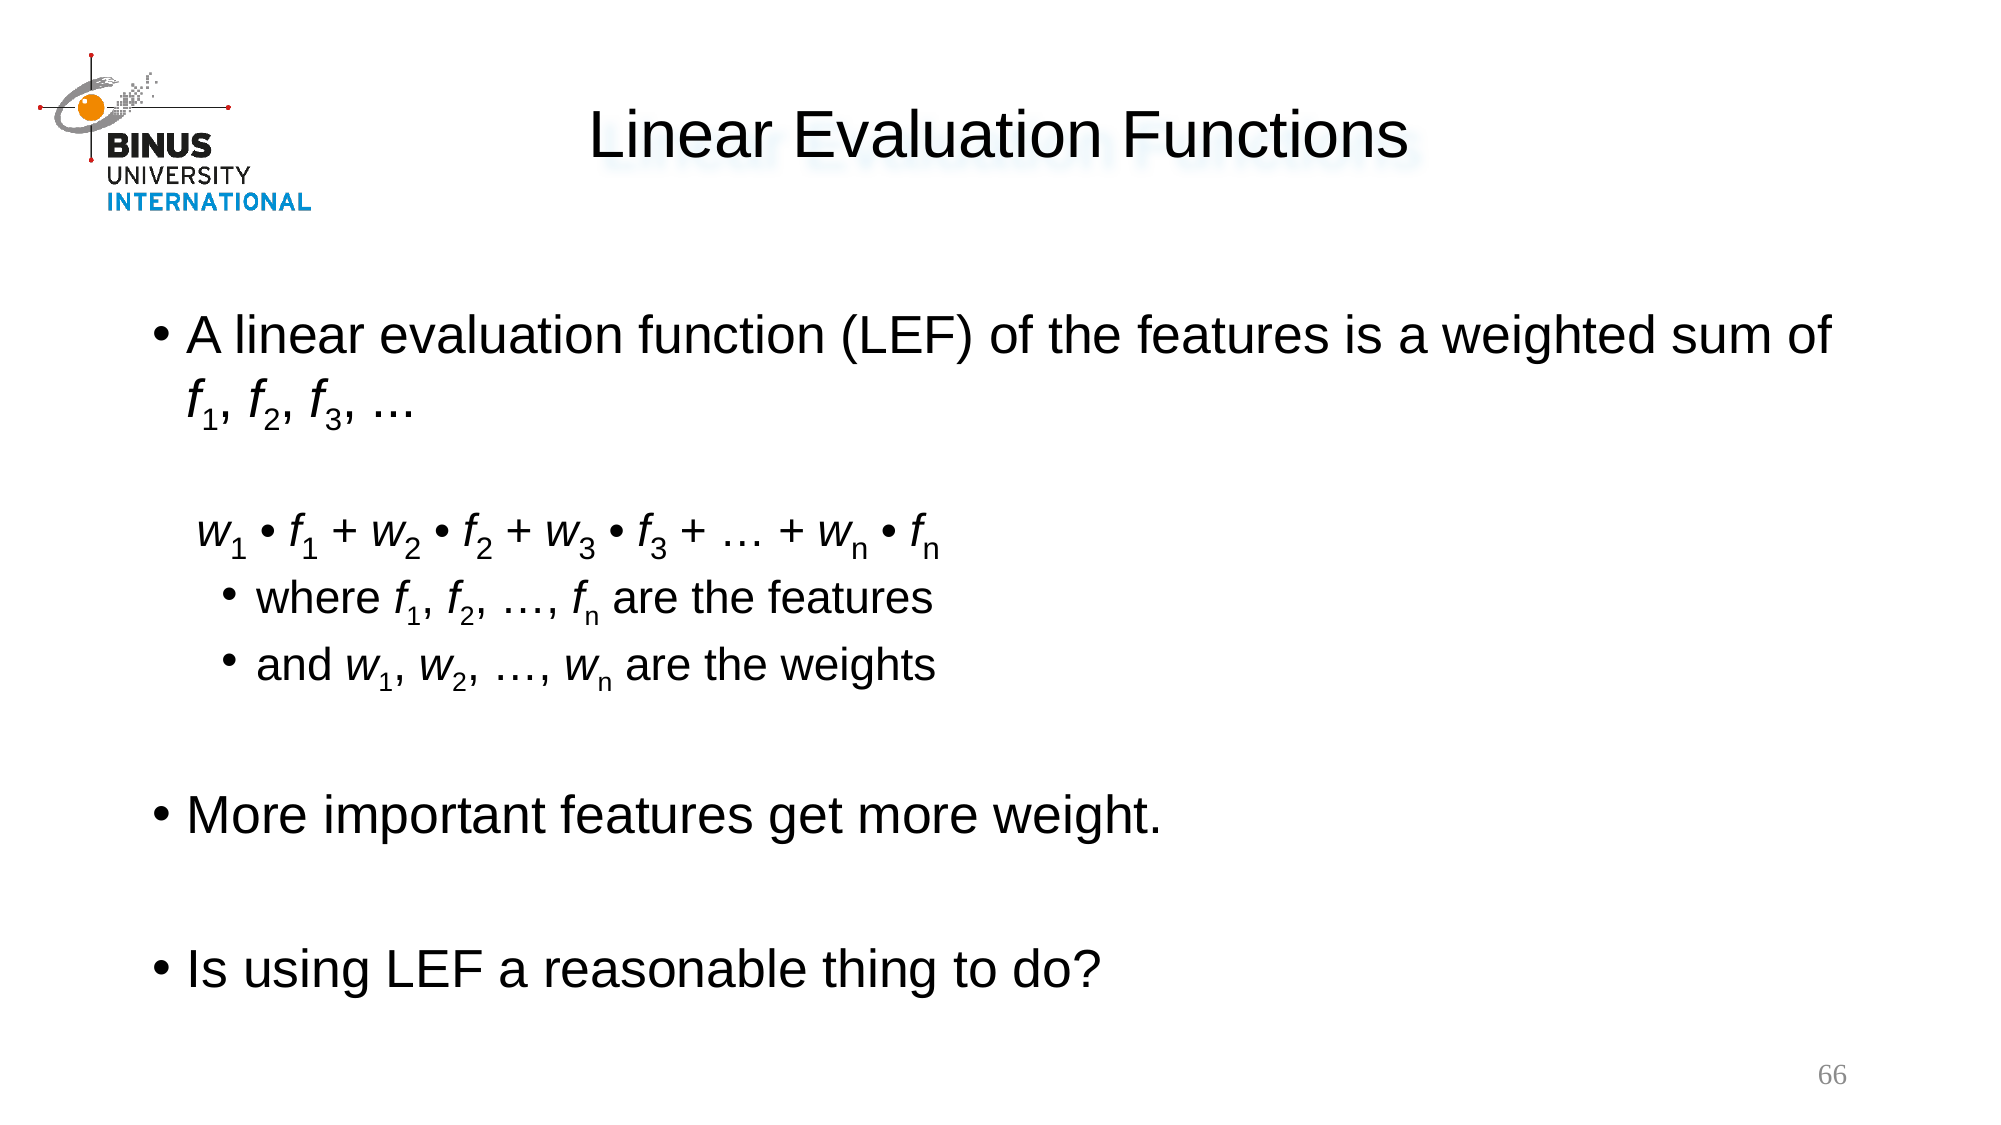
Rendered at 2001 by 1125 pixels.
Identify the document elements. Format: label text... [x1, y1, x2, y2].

list A linear evaluation function (LEF) of the features is a weighted sum of f1, f2, f3, ... w1 • f1 + w2 • f2 + w3 • f3 + … + wn • fn where f1, f2, …, fn are the features and w1, w2, …, wn are the weights More important features get more weight. Is using LEF a reasonable thing to do? [137, 299, 1863, 1014]
slide_number 66 [1412, 1042, 1863, 1103]
picture [0, 0, 348, 269]
text_box Linear Evaluation Functions [350, 62, 1650, 200]
